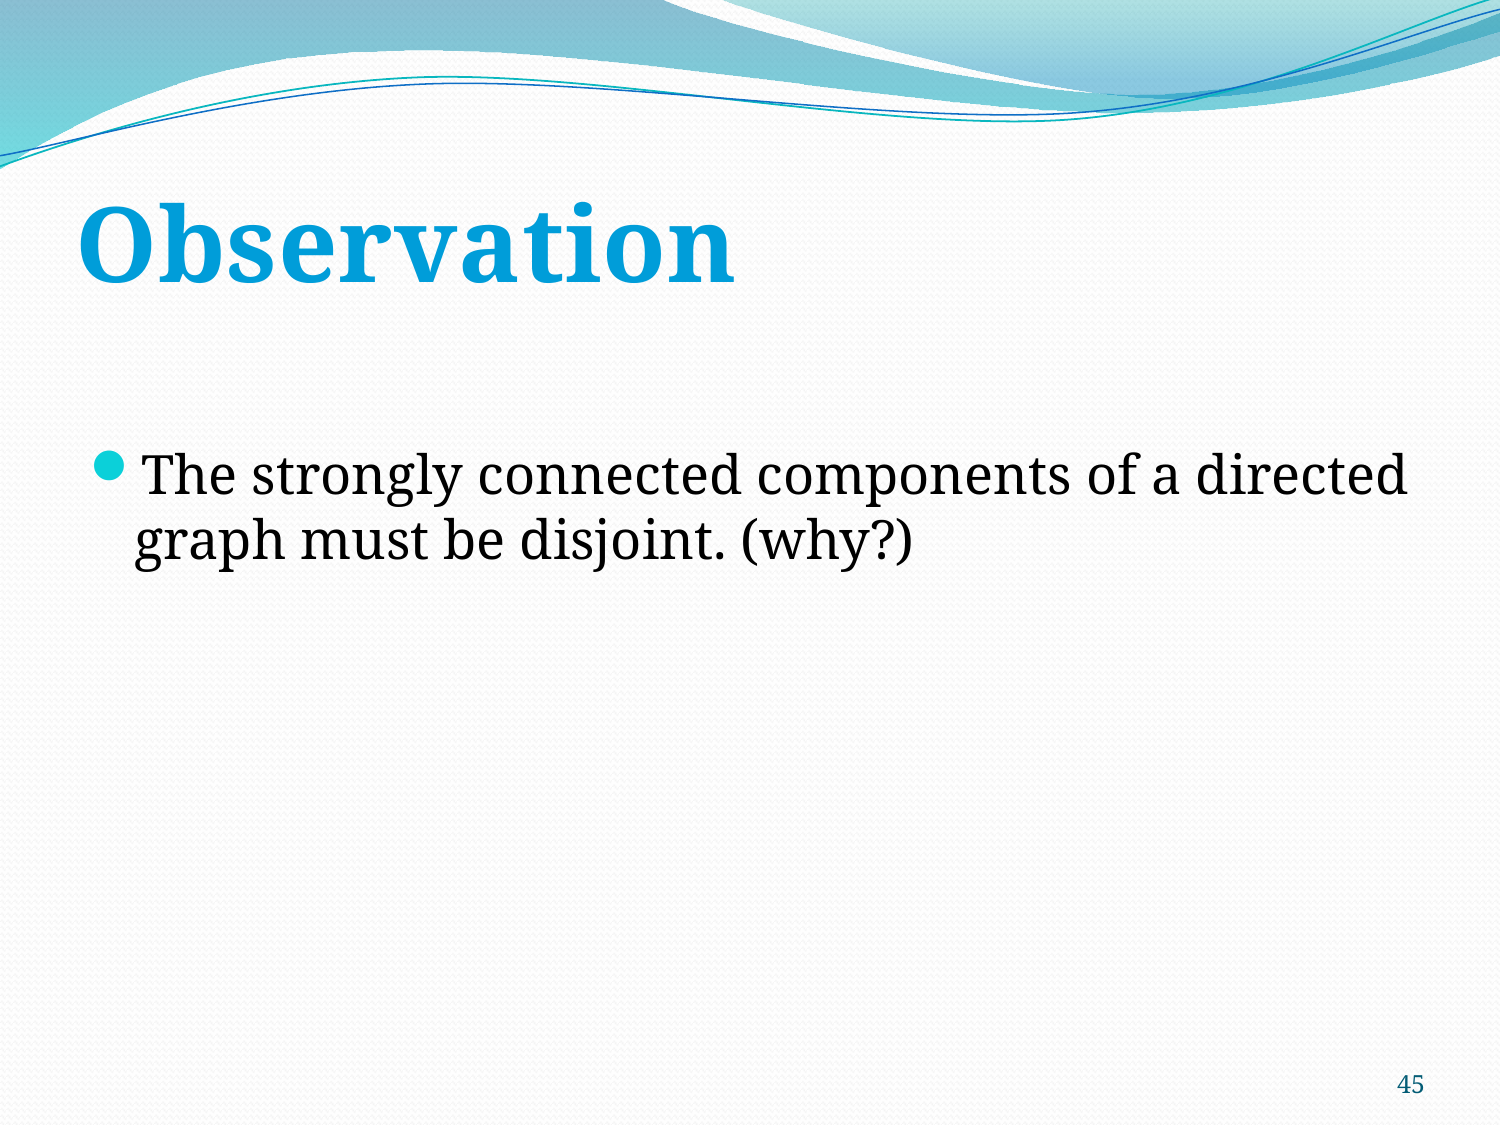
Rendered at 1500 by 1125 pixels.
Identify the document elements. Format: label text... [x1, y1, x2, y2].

title Observation [75, 115, 1425, 303]
list The strongly connected components of a directed graph must be disjoint. (why?) [75, 432, 1425, 1038]
slide_number 45 [1299, 1042, 1425, 1103]
